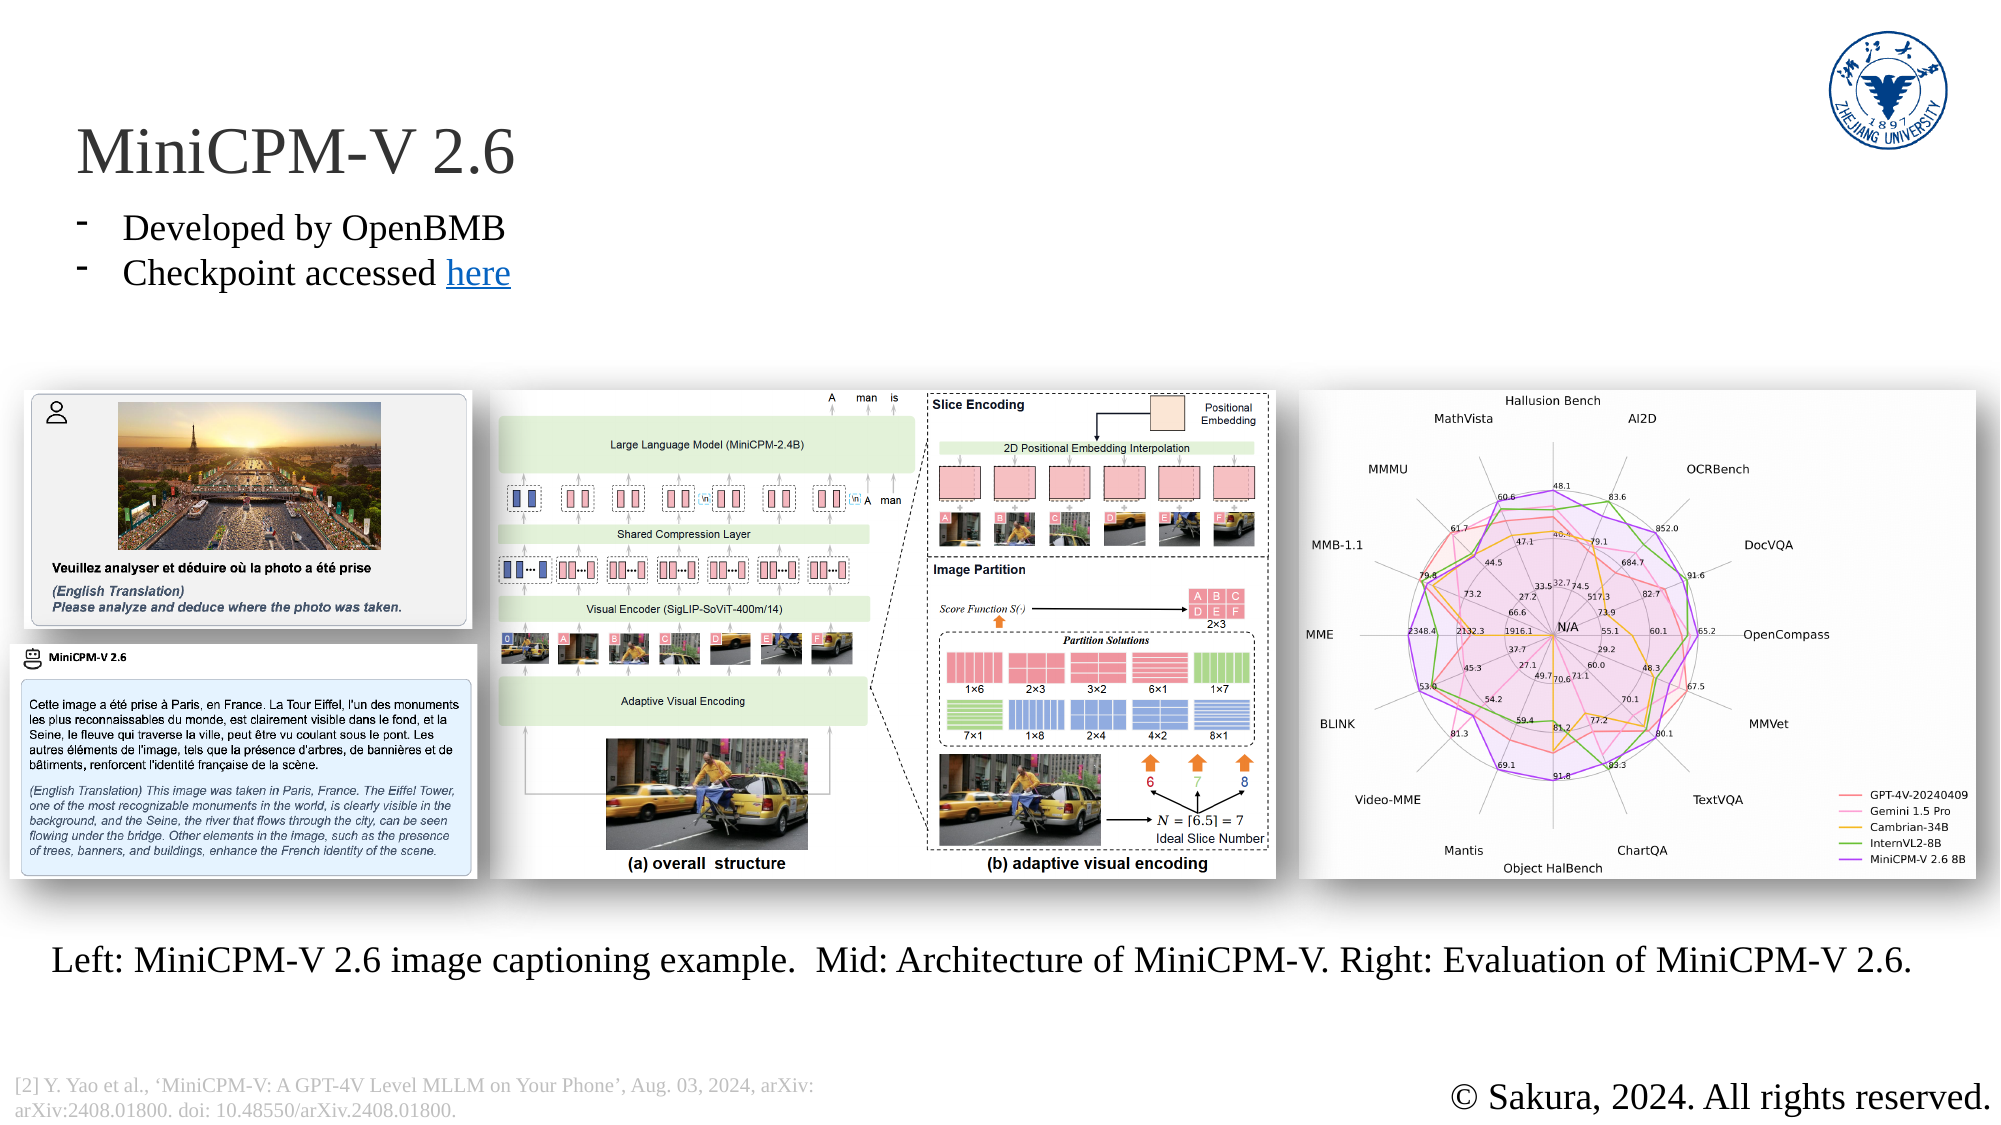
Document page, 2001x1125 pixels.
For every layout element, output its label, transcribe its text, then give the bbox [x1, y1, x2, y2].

text_box [2] Y. Yao et al., ‘MiniCPM-V: A GPT-4V Level MLLM on Your Phone’, Aug. 03, 2024, arXiv: arXiv:2408.01800. doi: 10.48550/arXiv.2408.01800. [0, 1064, 874, 1125]
text_box MiniCPM-V 2.6 [61, 99, 532, 195]
picture [490, 390, 1276, 879]
picture [1299, 390, 1976, 879]
text_box Left: MiniCPM-V 2.6 image captioning example. Mid: Architecture of MiniCPM-V. Right: Evaluation of MiniCPM-V 2.6. [9, 928, 1433, 988]
text_box Developed by OpenBMB Checkpoint accessed here [61, 195, 1171, 301]
picture [9, 644, 478, 879]
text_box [1433, 22, 2000, 1125]
picture [23, 390, 473, 629]
